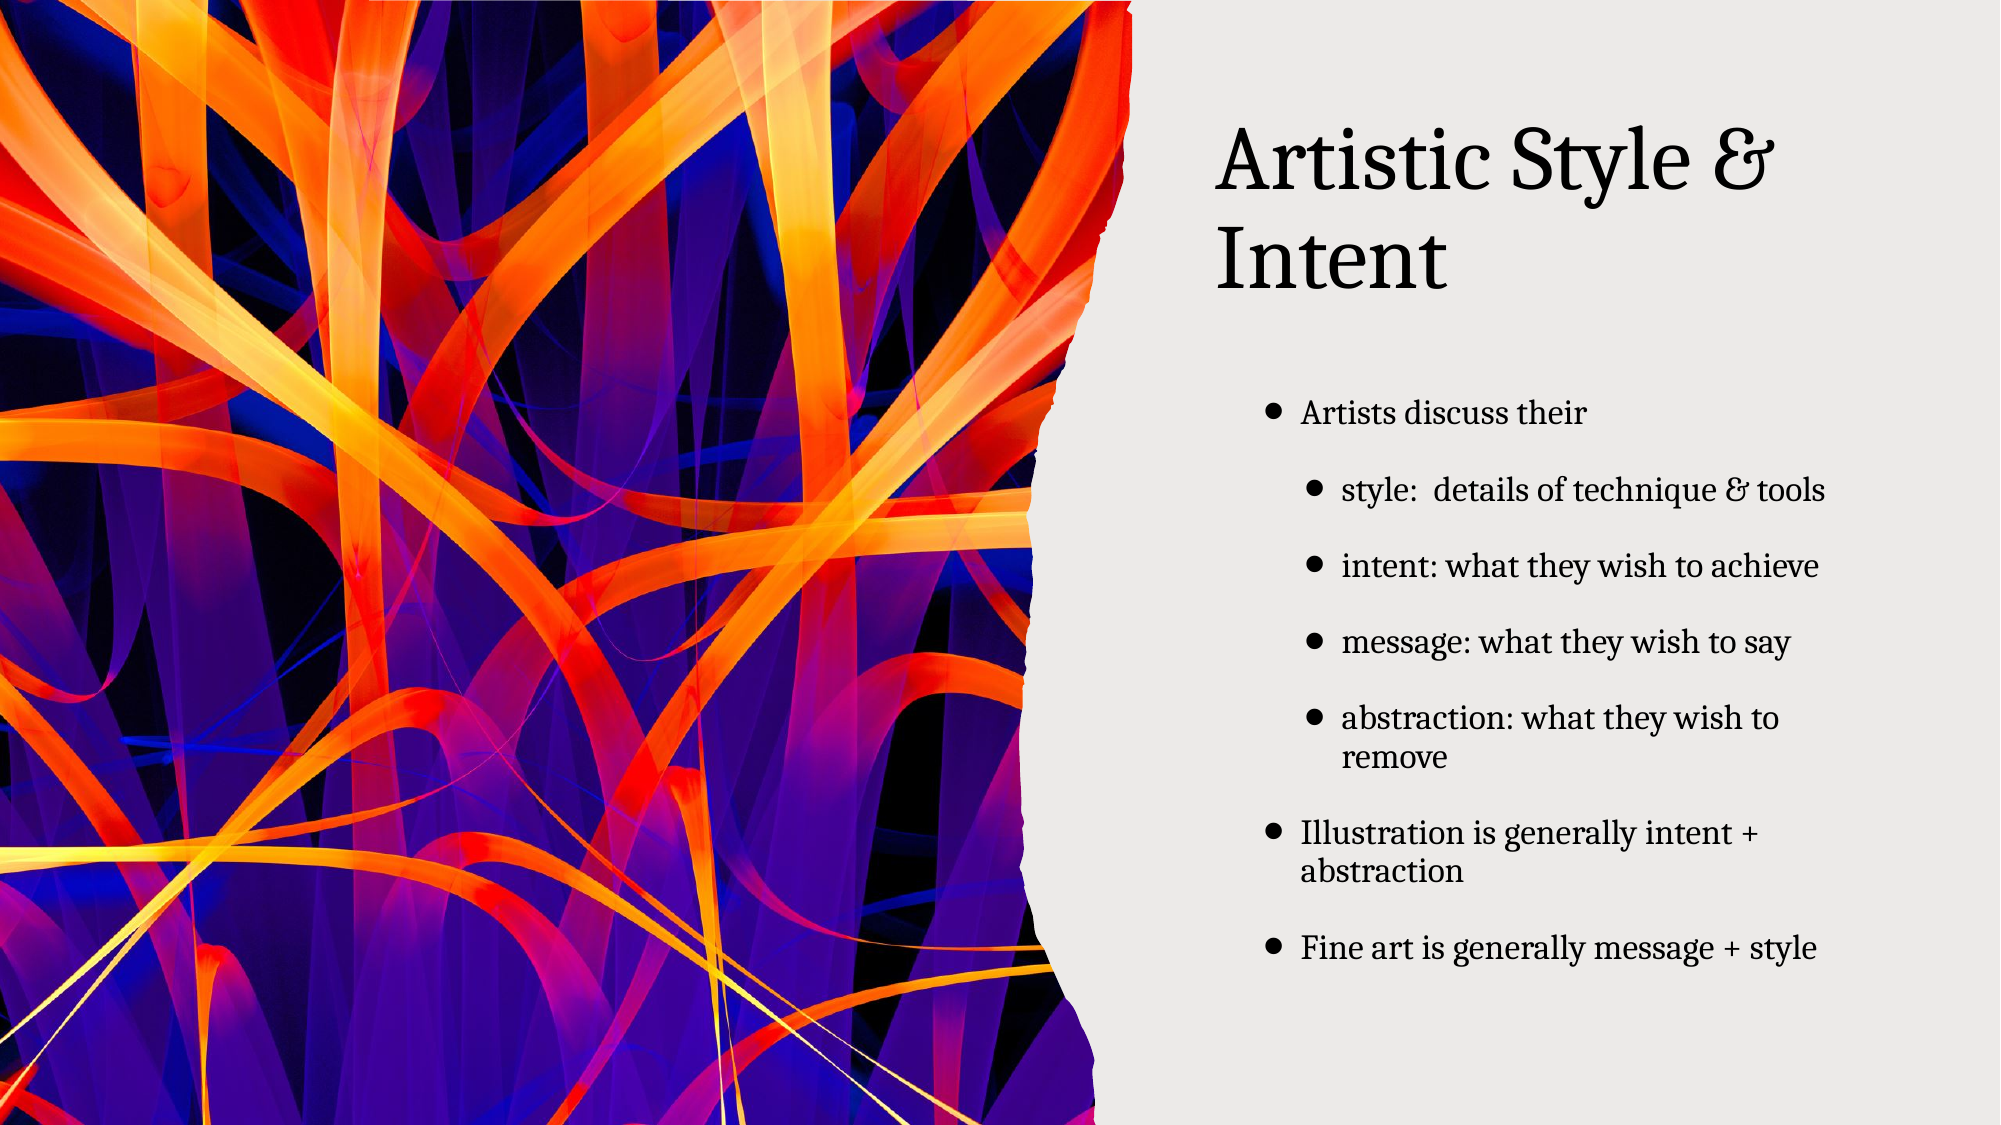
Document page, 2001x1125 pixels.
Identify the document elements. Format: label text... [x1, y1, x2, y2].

title Artistic Style & Intent [1200, 99, 1880, 319]
text_box [1133, 0, 2000, 1125]
list Artists discuss their style: details of technique & tools intent: what they wish to achieve message: what they wish to say abstraction: what they wish to remove Illustration is generally intent + abstraction Fine art is generally message + style [1200, 359, 1880, 1002]
picture [0, 0, 1133, 1125]
